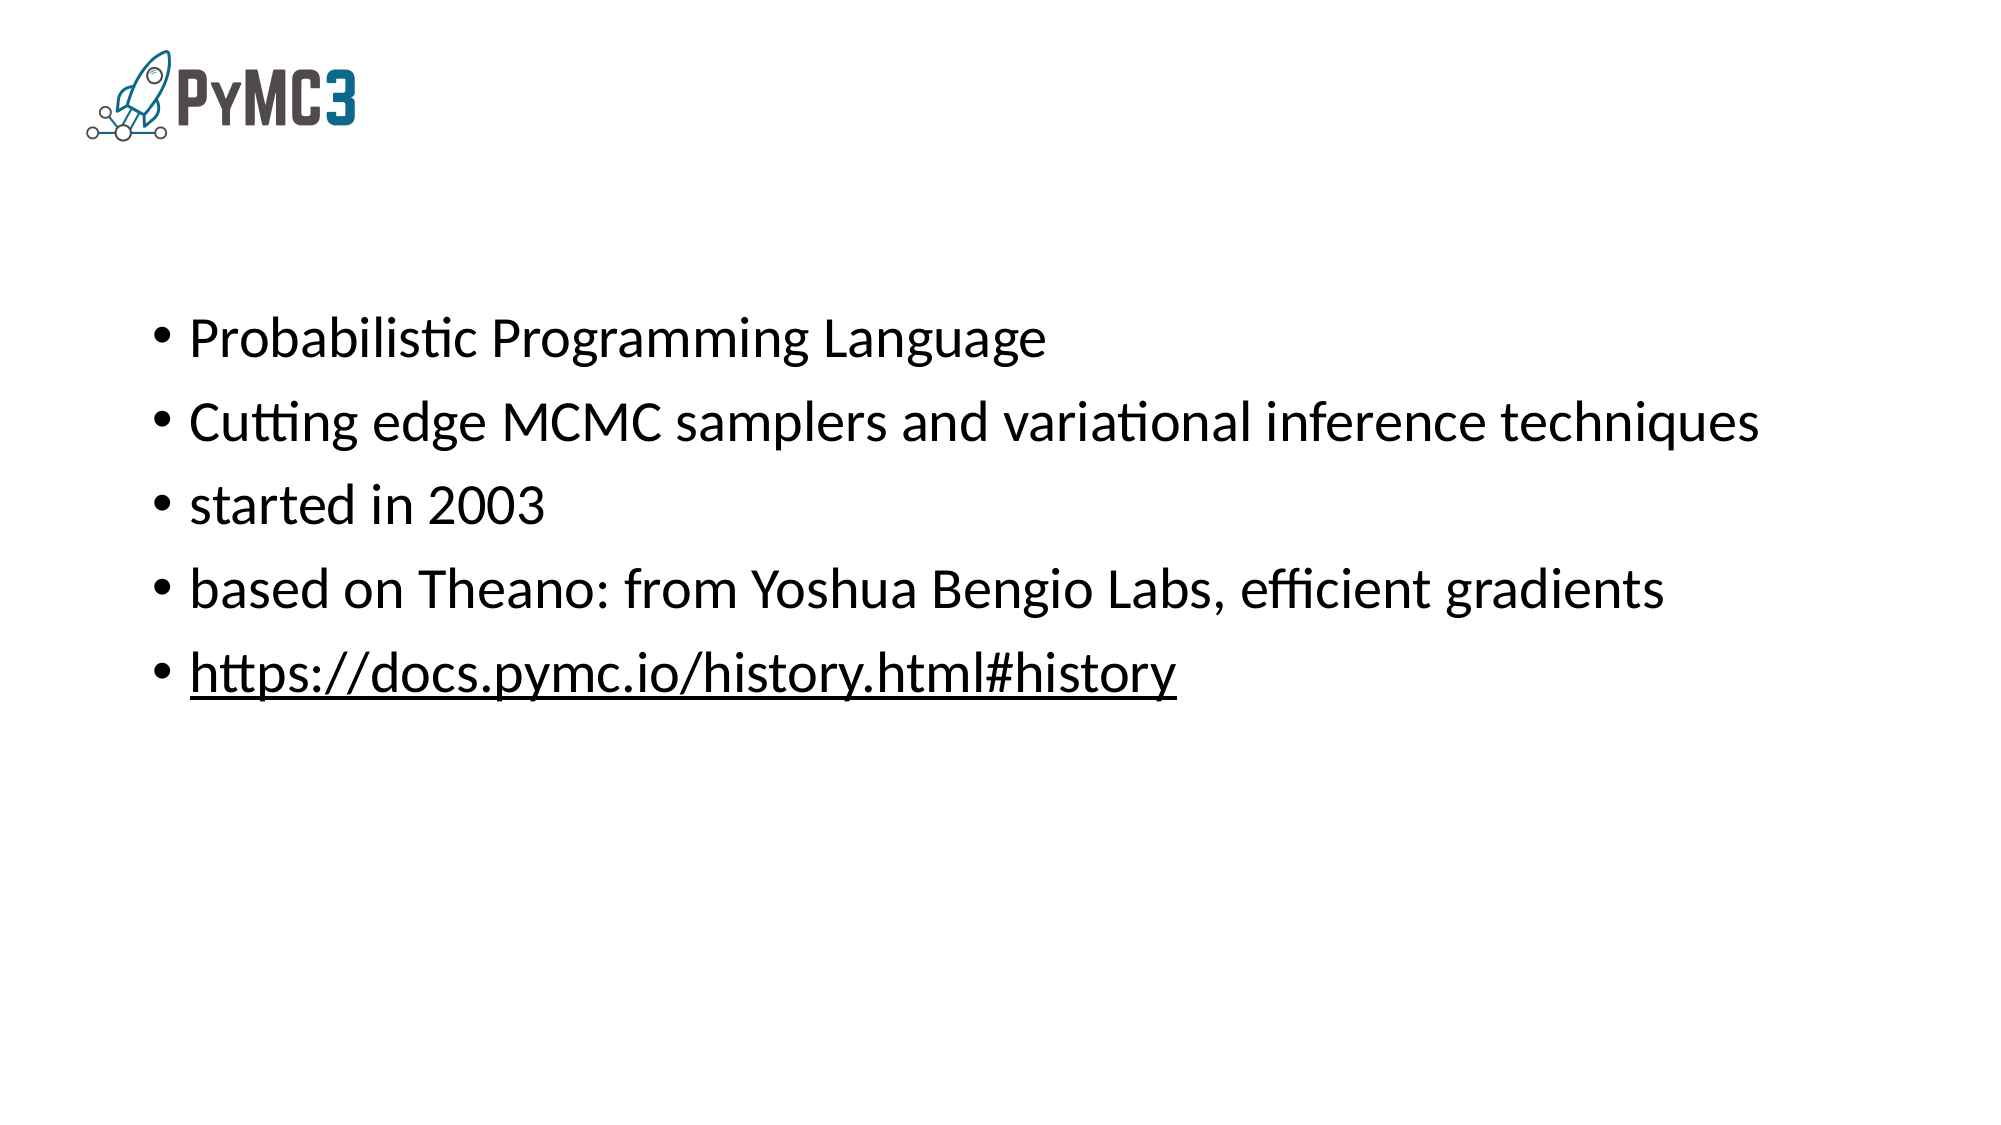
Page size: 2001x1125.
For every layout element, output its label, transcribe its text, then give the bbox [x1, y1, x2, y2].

list Probabilistic Programming Language Cutting edge MCMC samplers and variational inference techniques started in 2003 based on Theano: from Yoshua Bengio Labs, efficient gradients https://docs.pymc.io/history.html#history [137, 299, 1863, 1014]
picture [74, 11, 375, 180]
